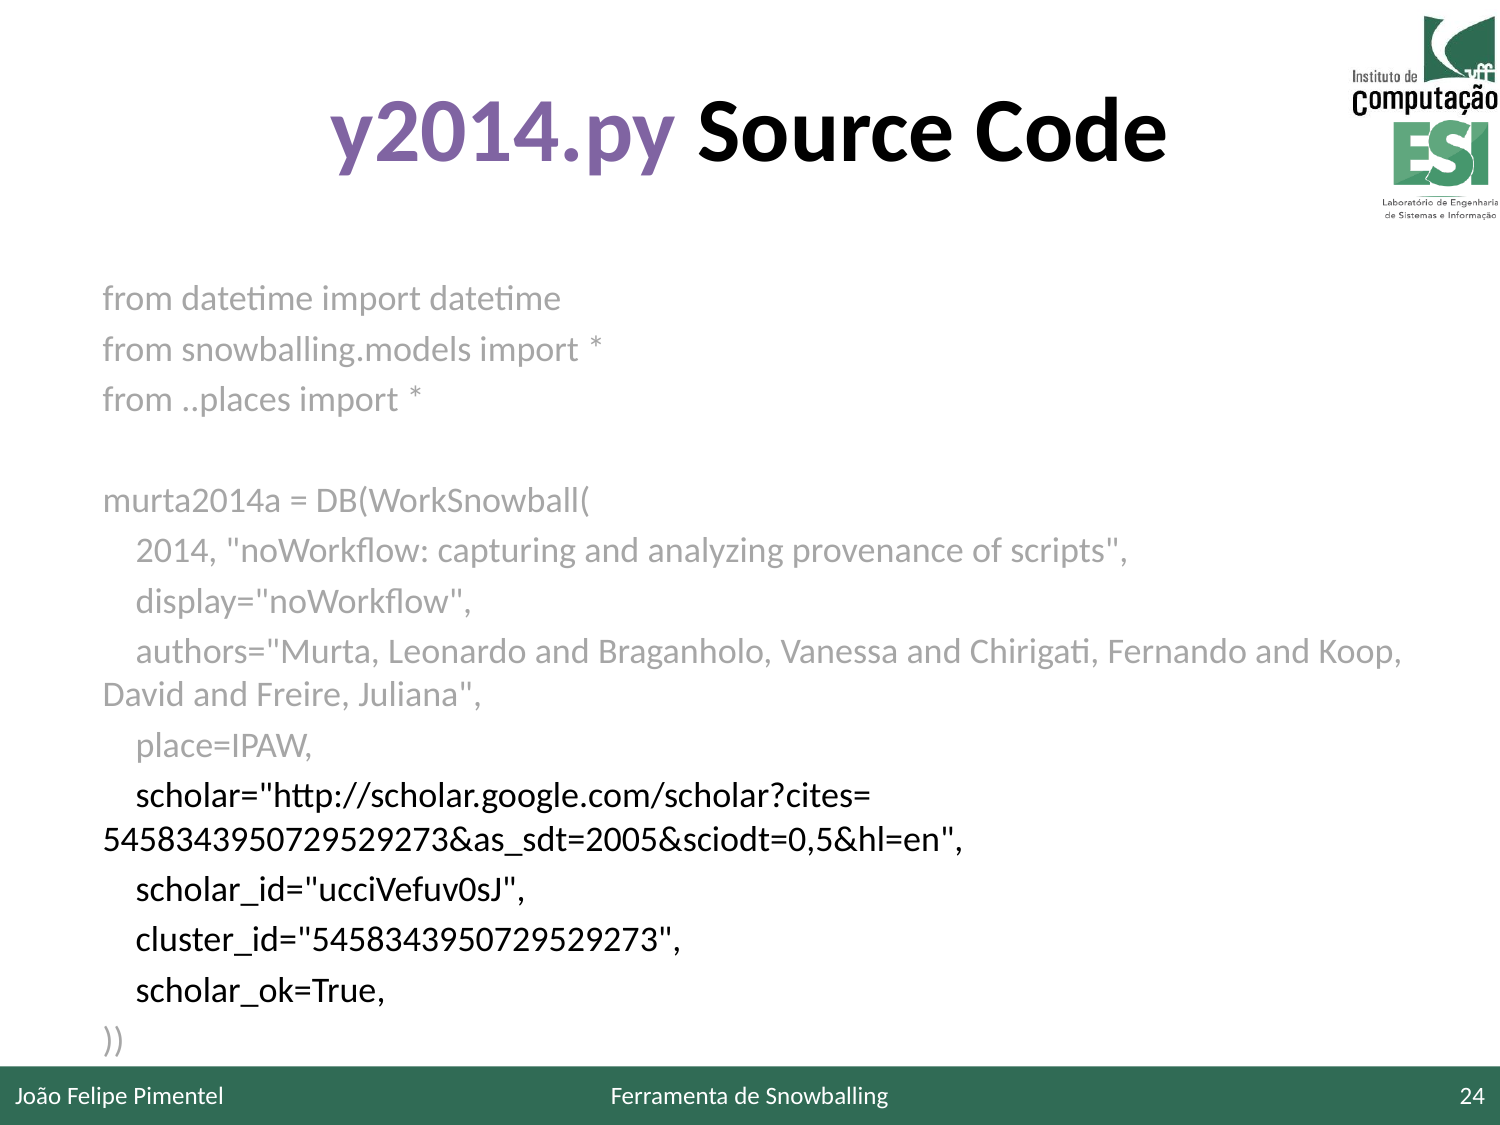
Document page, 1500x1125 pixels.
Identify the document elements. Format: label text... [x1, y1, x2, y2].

footer Ferramenta de Snowballing [512, 1065, 988, 1125]
list from datetime import datetime from snowballing.models import * from ..places import * murta2014a = DB(WorkSnowball( 2014, "noWorkflow: capturing and analyzing provenance of scripts", display="noWorkflow", authors="Murta, Leonardo and Braganholo, Vanessa and Chirigati, Fernando and Koop, David and Freire, Juliana", place=IPAW, scholar="http://scholar.google.com/scholar?cites= 5458343950729529273&as_sdt=2005&sciodt=0,5&hl=en", scholar_id="ucciVefuv0sJ", cluster_id="5458343950729529273", scholar_ok=True, )) [87, 267, 1475, 1075]
slide_number 24 [1149, 1065, 1500, 1125]
slide_number João Felipe Pimentel [0, 1065, 350, 1125]
picture [1383, 120, 1498, 220]
title y2014.py Source Code [150, 30, 1350, 219]
